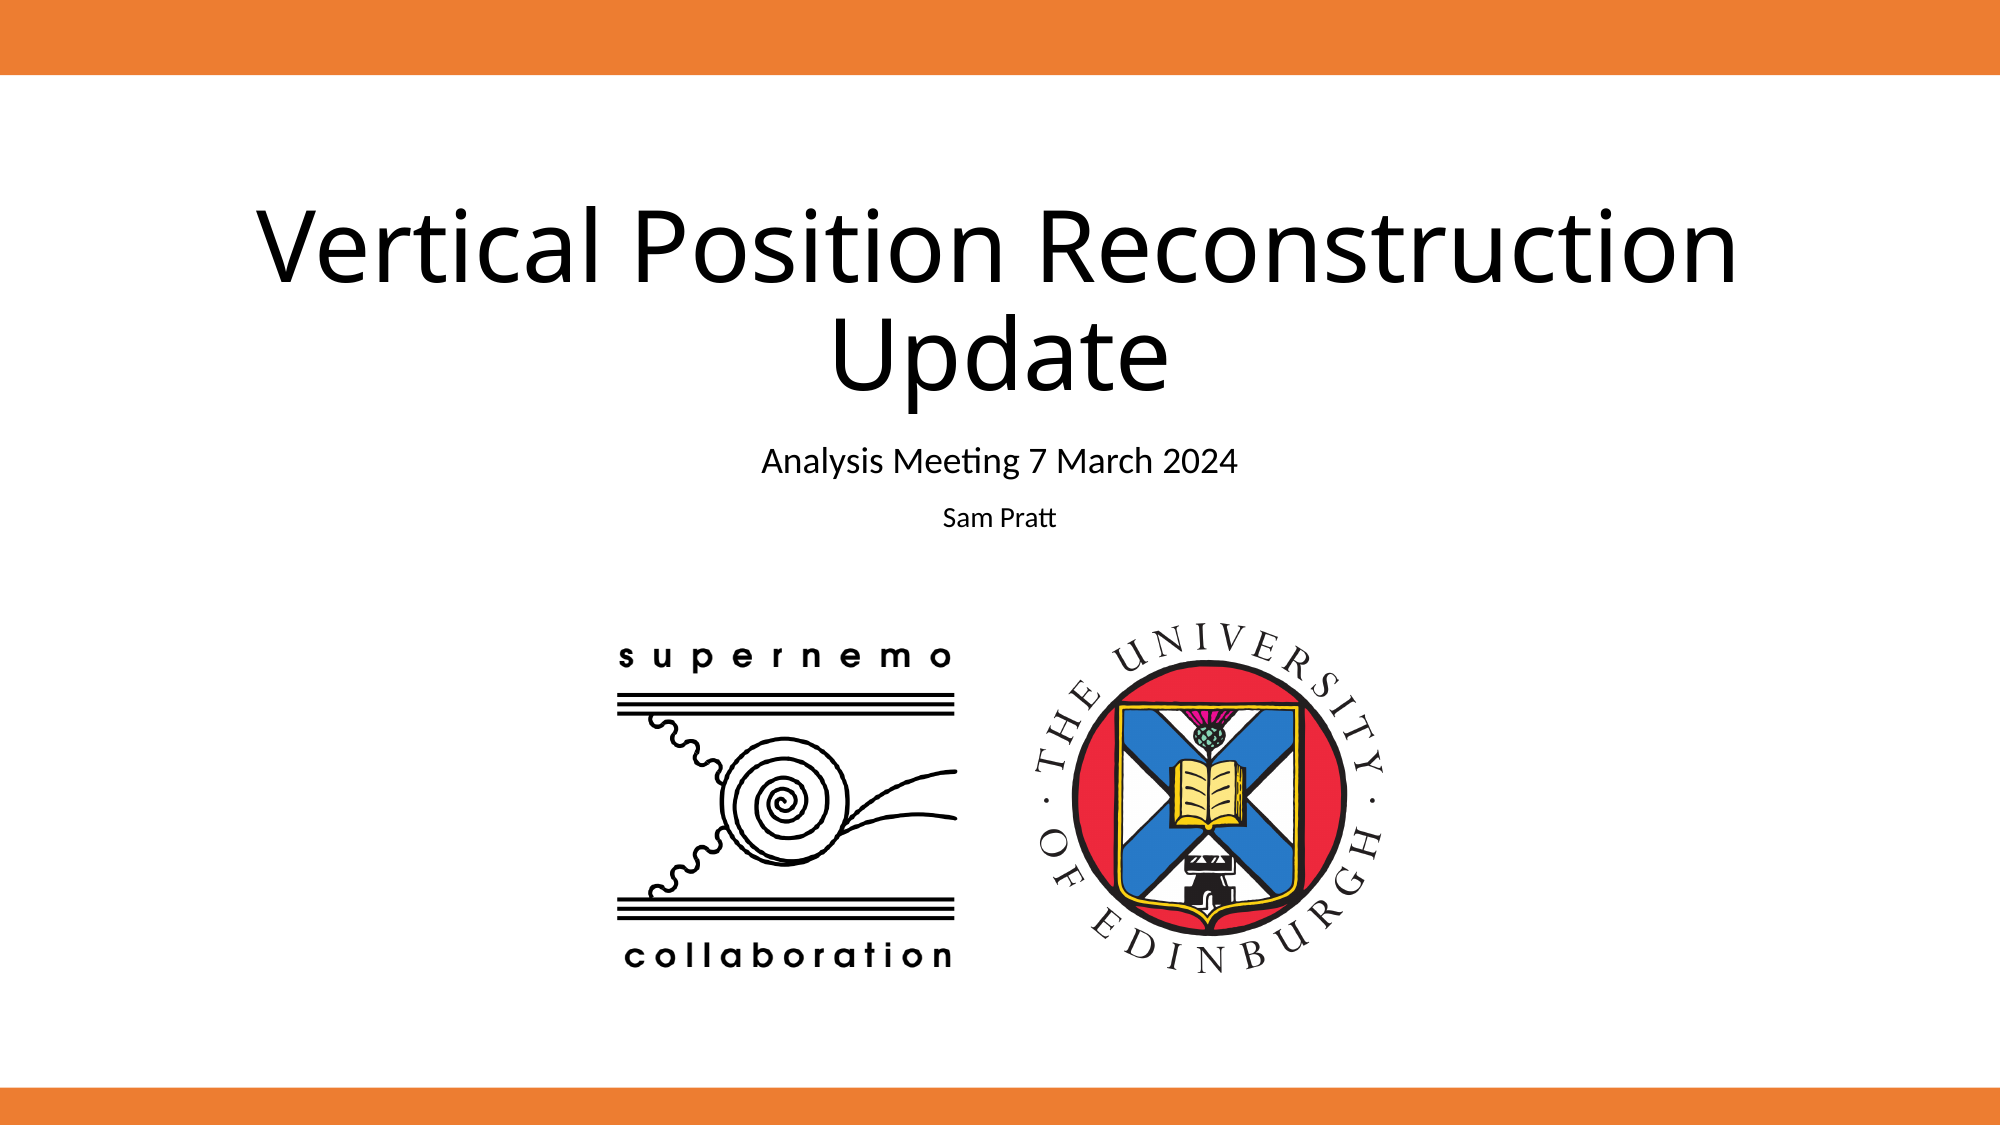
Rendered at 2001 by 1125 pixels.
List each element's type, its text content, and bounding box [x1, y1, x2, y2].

subtitle Analysis Meeting 7 March 2024 Sam Pratt [249, 433, 1750, 706]
title Vertical Position Reconstruction Update [120, 28, 1880, 420]
picture [1035, 623, 1383, 973]
picture [580, 610, 988, 1002]
